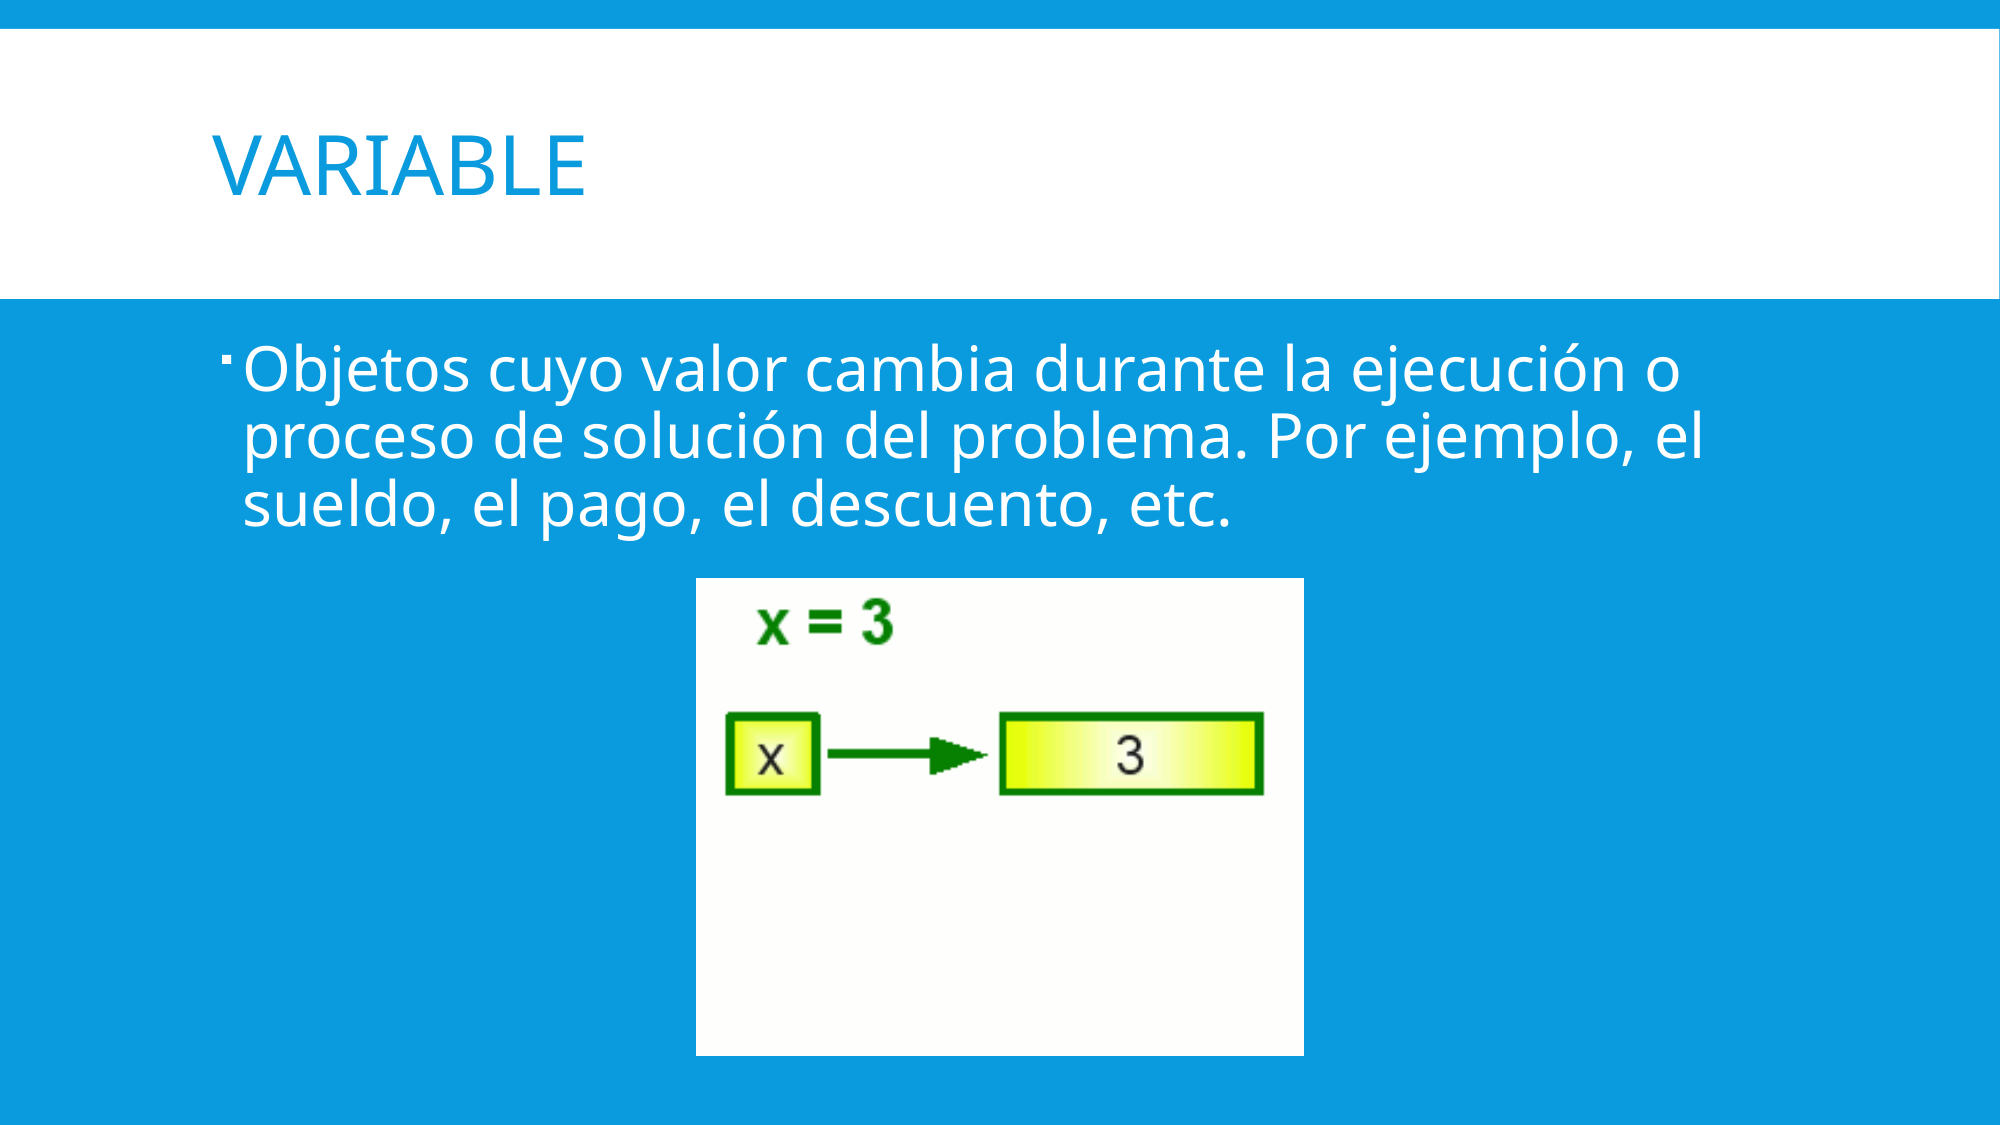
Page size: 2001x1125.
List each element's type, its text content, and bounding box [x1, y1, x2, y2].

list Objetos cuyo valor cambia durante la ejecución o proceso de solución del problema. Por ejemplo, el sueldo, el pago, el descuento, etc. [197, 329, 1803, 1020]
picture [697, 579, 1303, 1055]
title variable [197, 46, 1803, 295]
